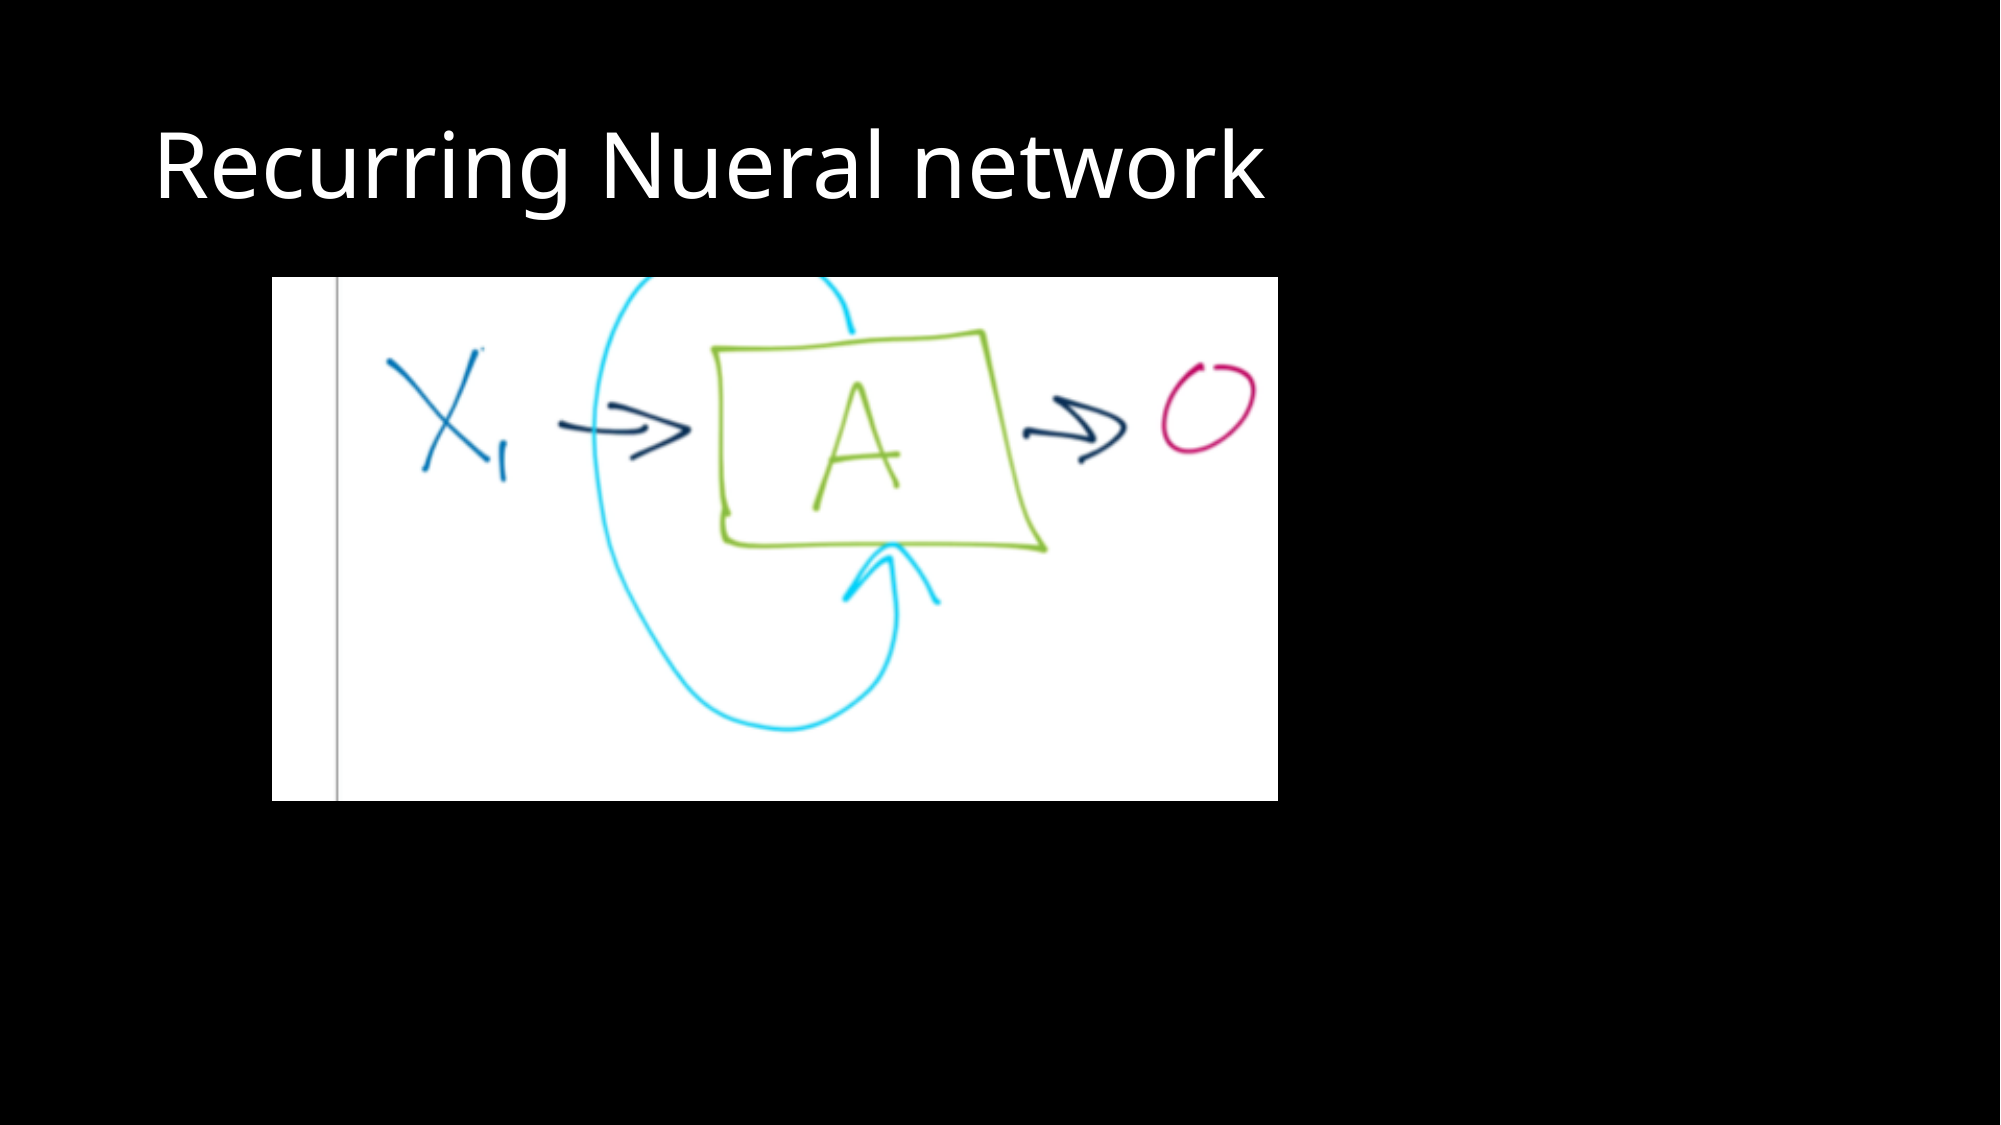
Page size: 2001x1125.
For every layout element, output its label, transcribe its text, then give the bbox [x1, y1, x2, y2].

title Recurring Nueral network [137, 59, 1863, 278]
picture [272, 277, 1278, 801]
